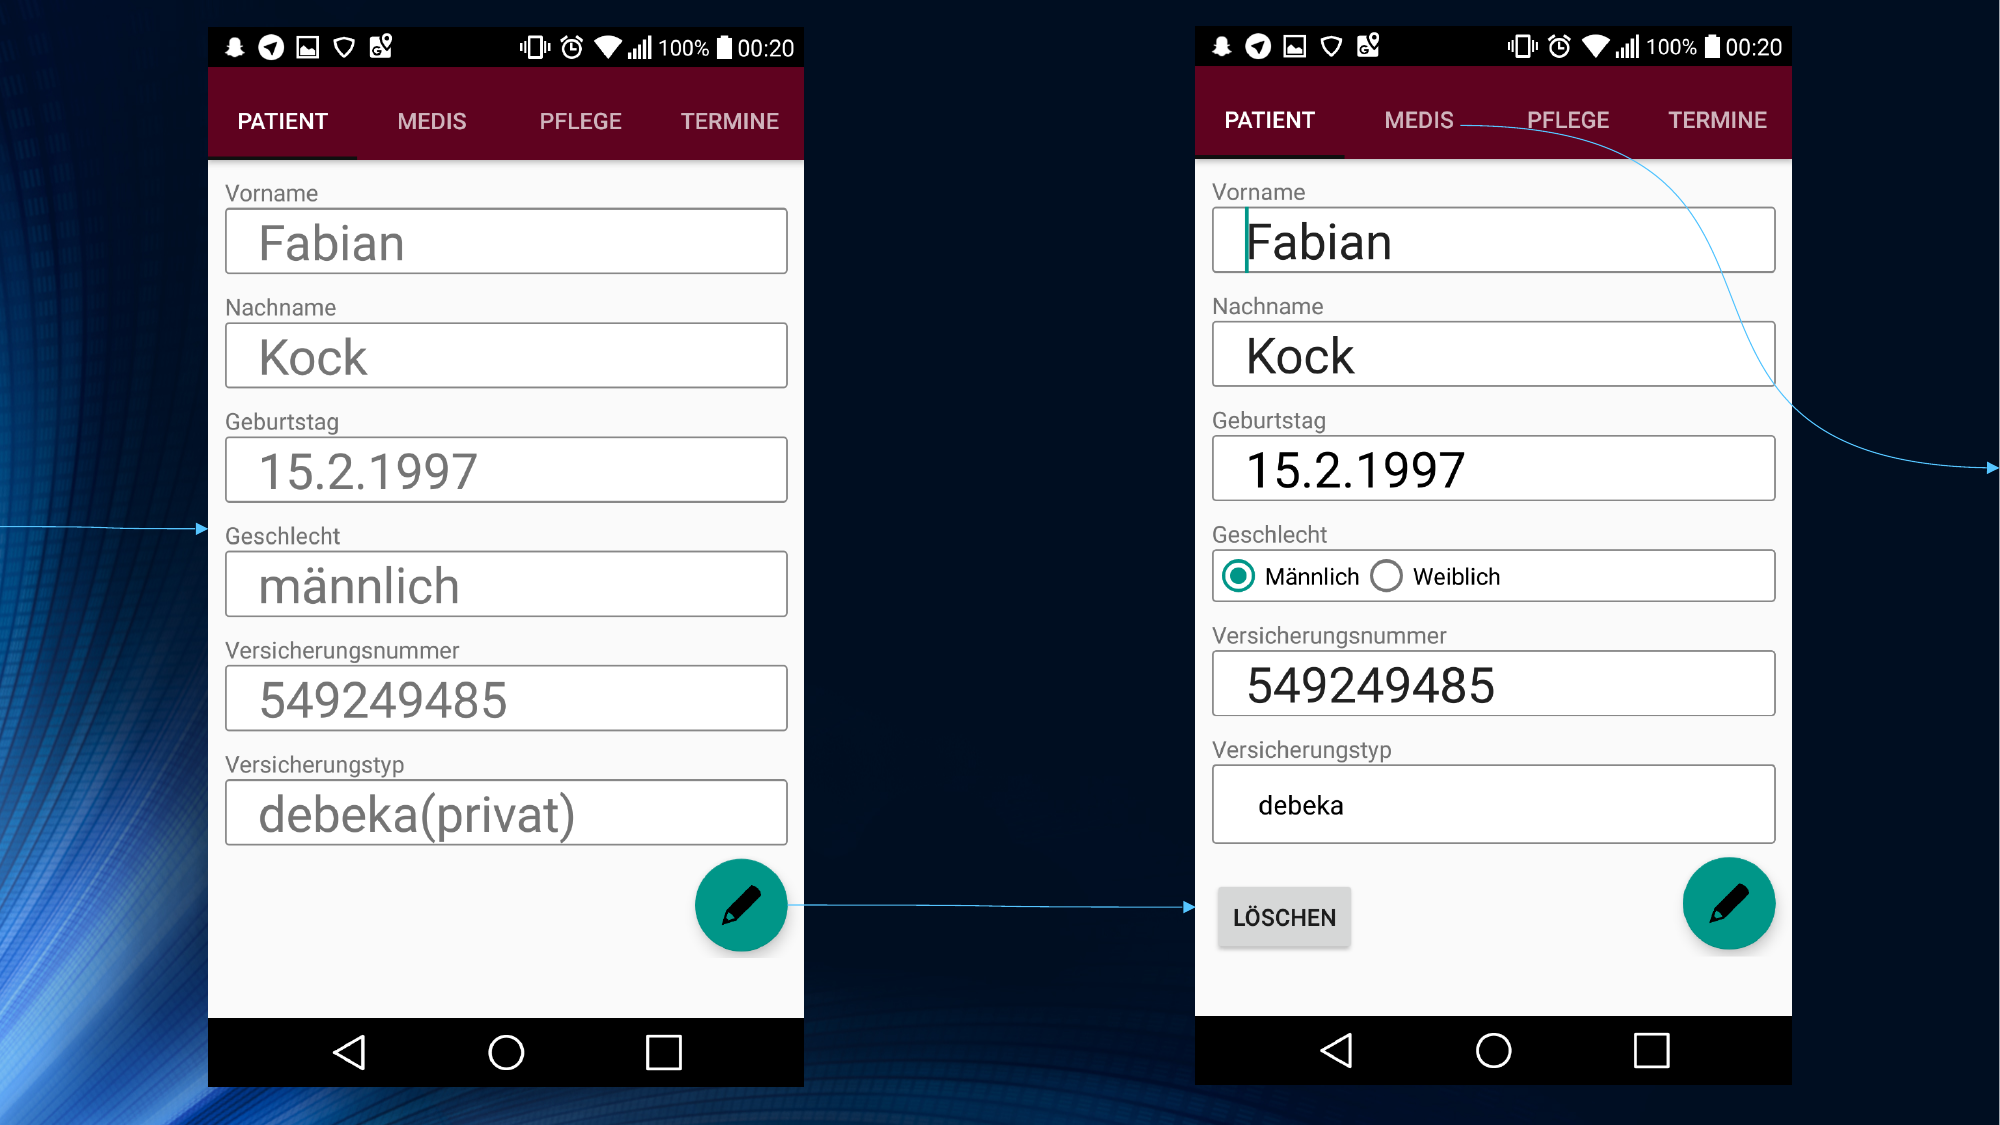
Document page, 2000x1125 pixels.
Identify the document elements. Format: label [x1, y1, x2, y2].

text_box [1460, 125, 2000, 468]
picture [0, 0, 2000, 1125]
